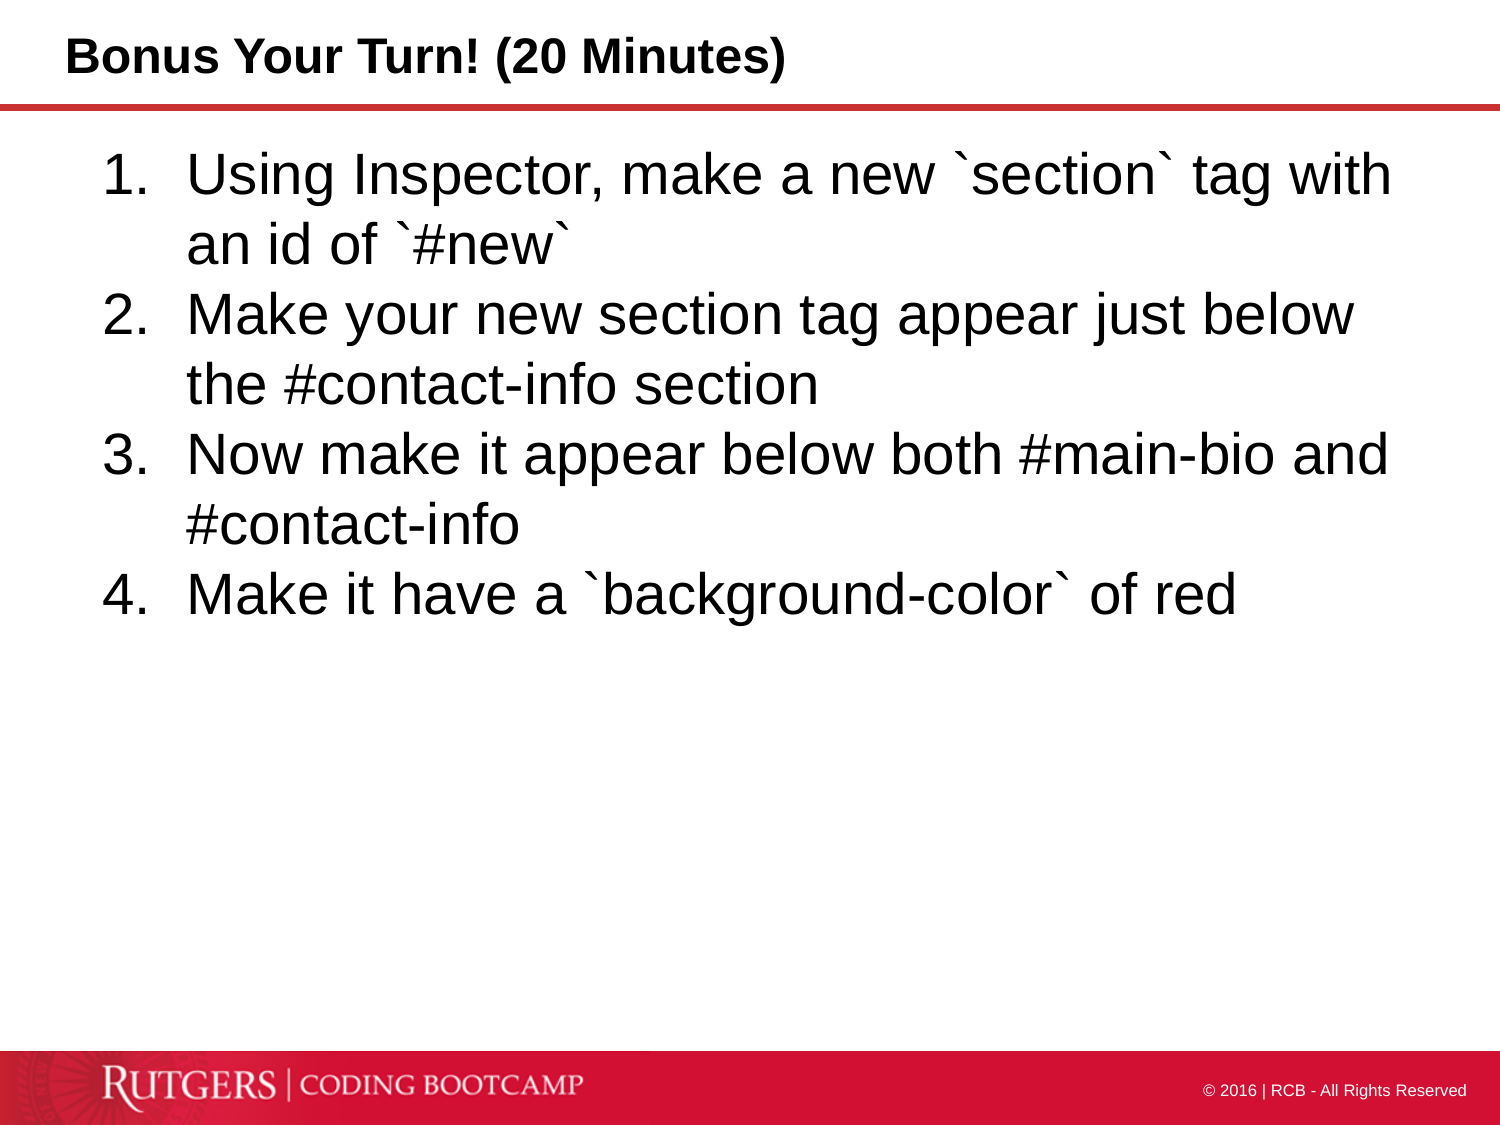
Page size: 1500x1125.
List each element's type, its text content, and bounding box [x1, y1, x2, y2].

text_box © 2016 | RCB - All Rights Reserved [1024, 1072, 1483, 1108]
picture [0, 1051, 651, 1125]
text_box [0, 0, 1500, 96]
text_box Bonus Your Turn! (20 Minutes) [50, 16, 913, 91]
text_box [648, 1049, 1500, 1125]
list Using Inspector, make a new `section` tag with an id of `#new` Make your new section tag appear just below the #contact-info section Now make it appear below both #main-bio and #contact-info Make it have a `background-color` of red [50, 128, 1463, 961]
